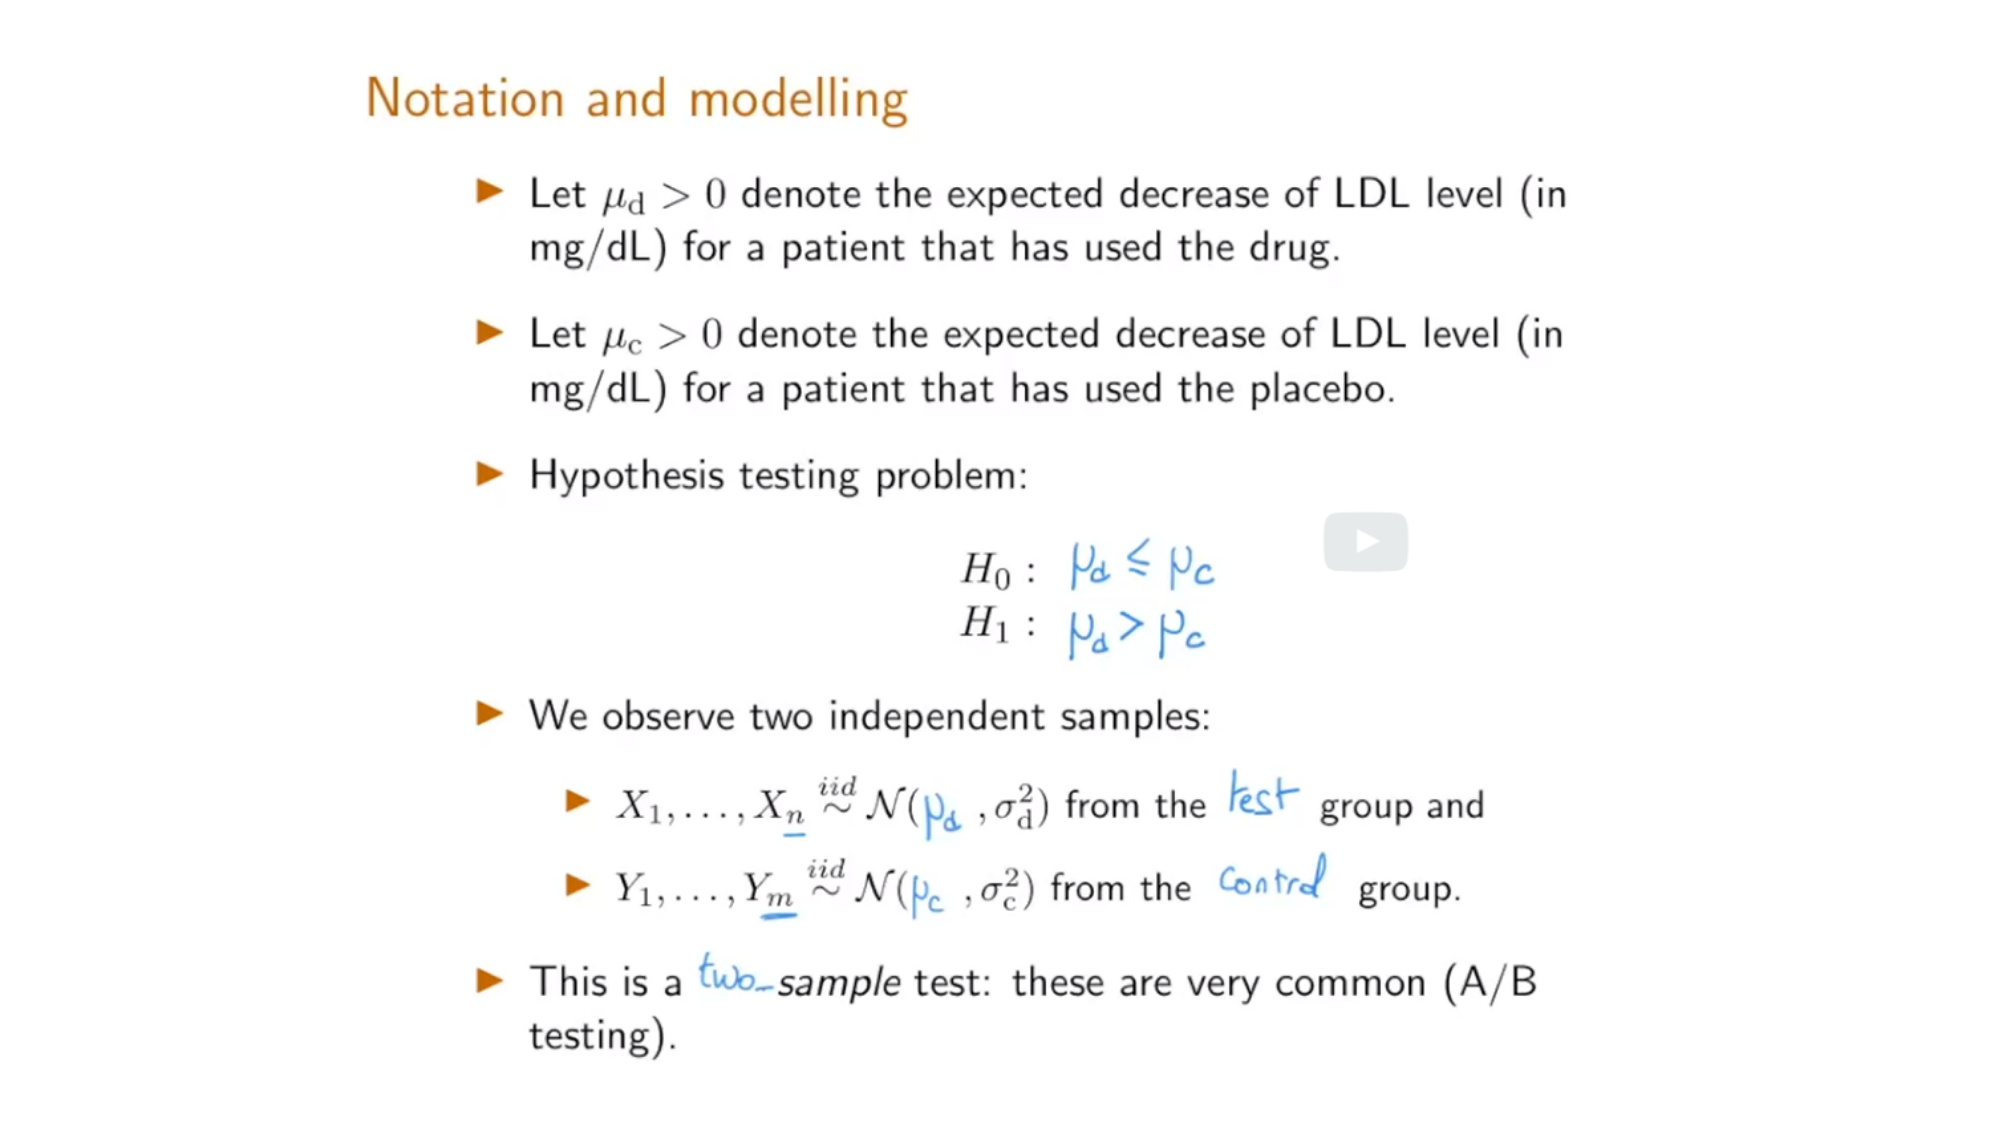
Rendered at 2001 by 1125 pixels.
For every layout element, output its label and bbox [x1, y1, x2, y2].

picture [348, 52, 1629, 1073]
